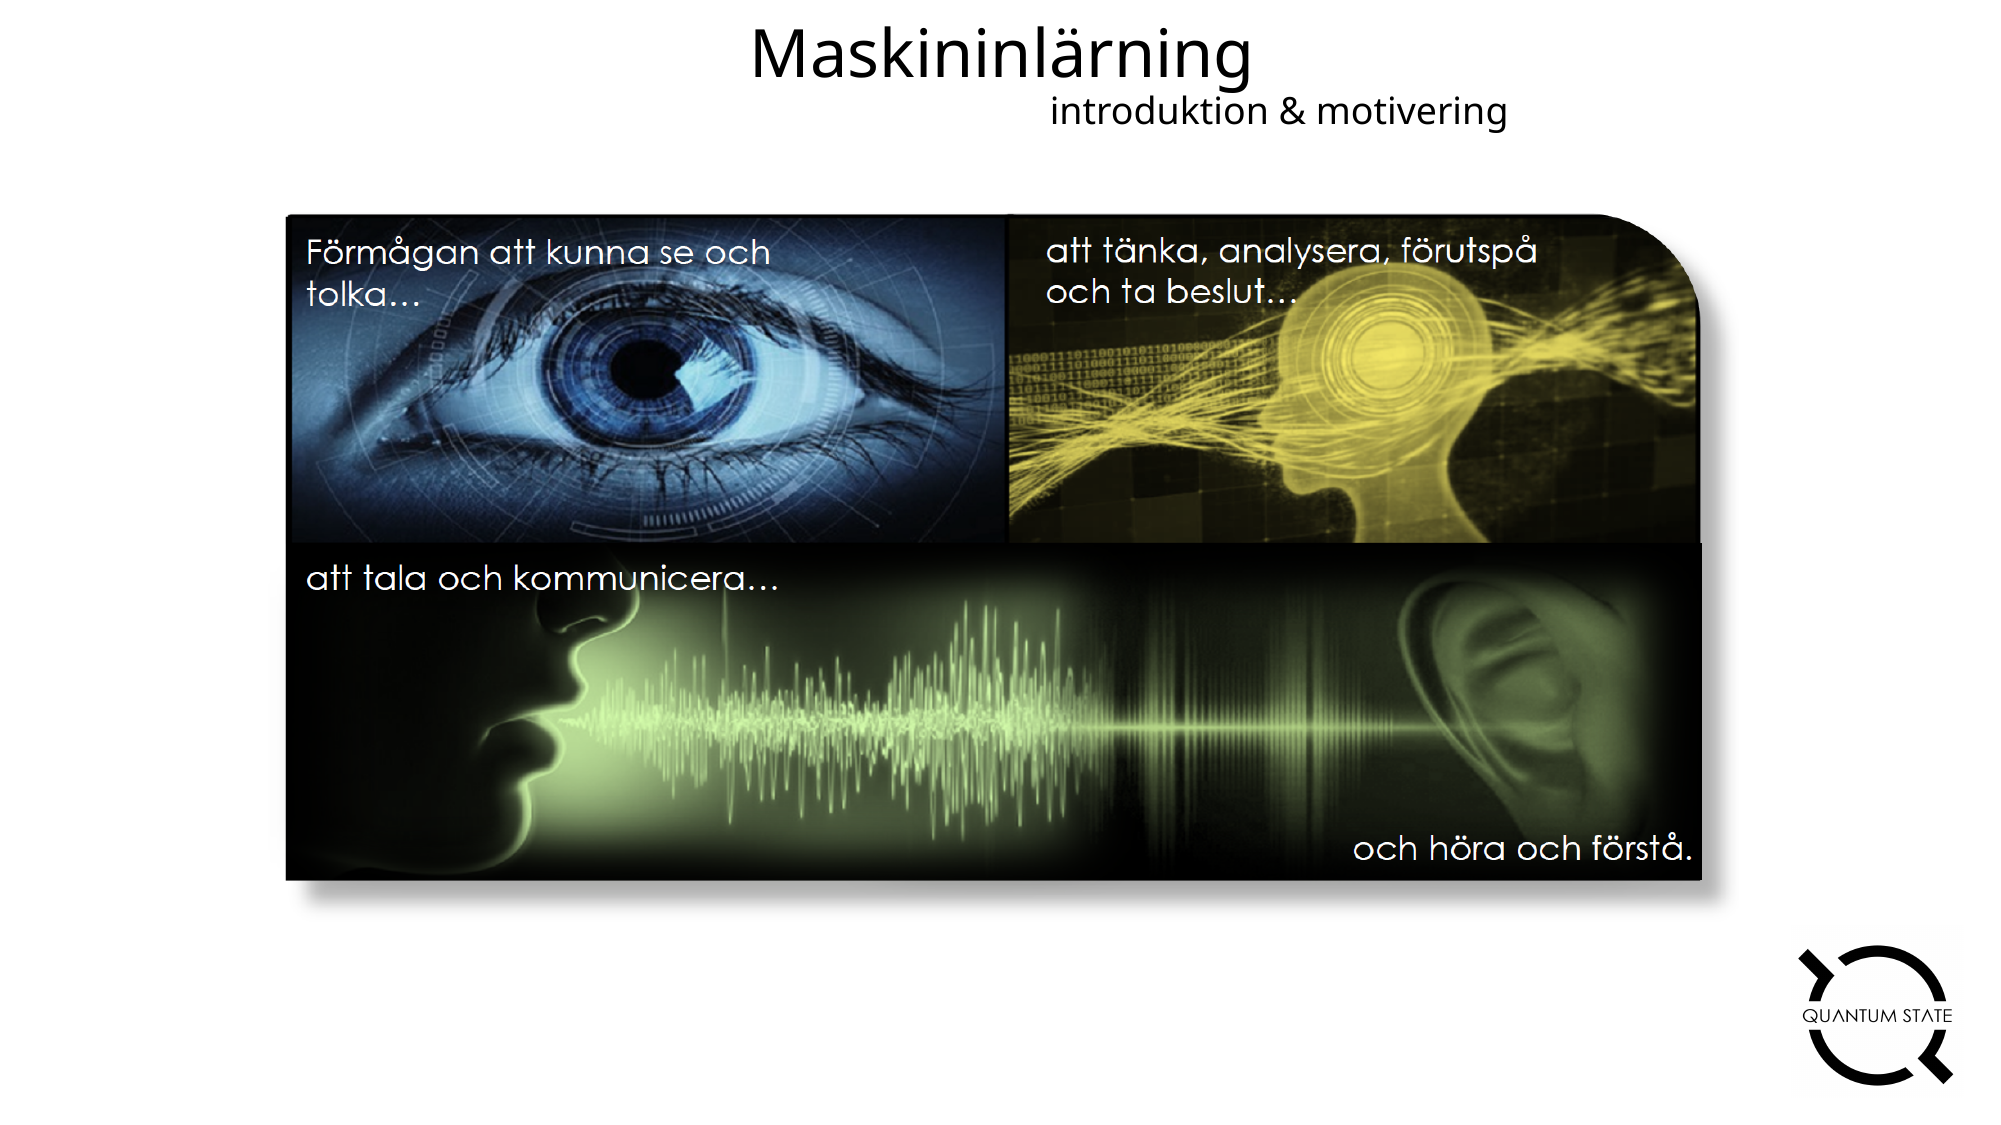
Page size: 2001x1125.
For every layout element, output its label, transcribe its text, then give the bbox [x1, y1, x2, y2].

text_box Maskininlärning introduktion & motivering [735, 12, 1672, 122]
picture [260, 199, 1739, 926]
picture [1791, 925, 1964, 1098]
